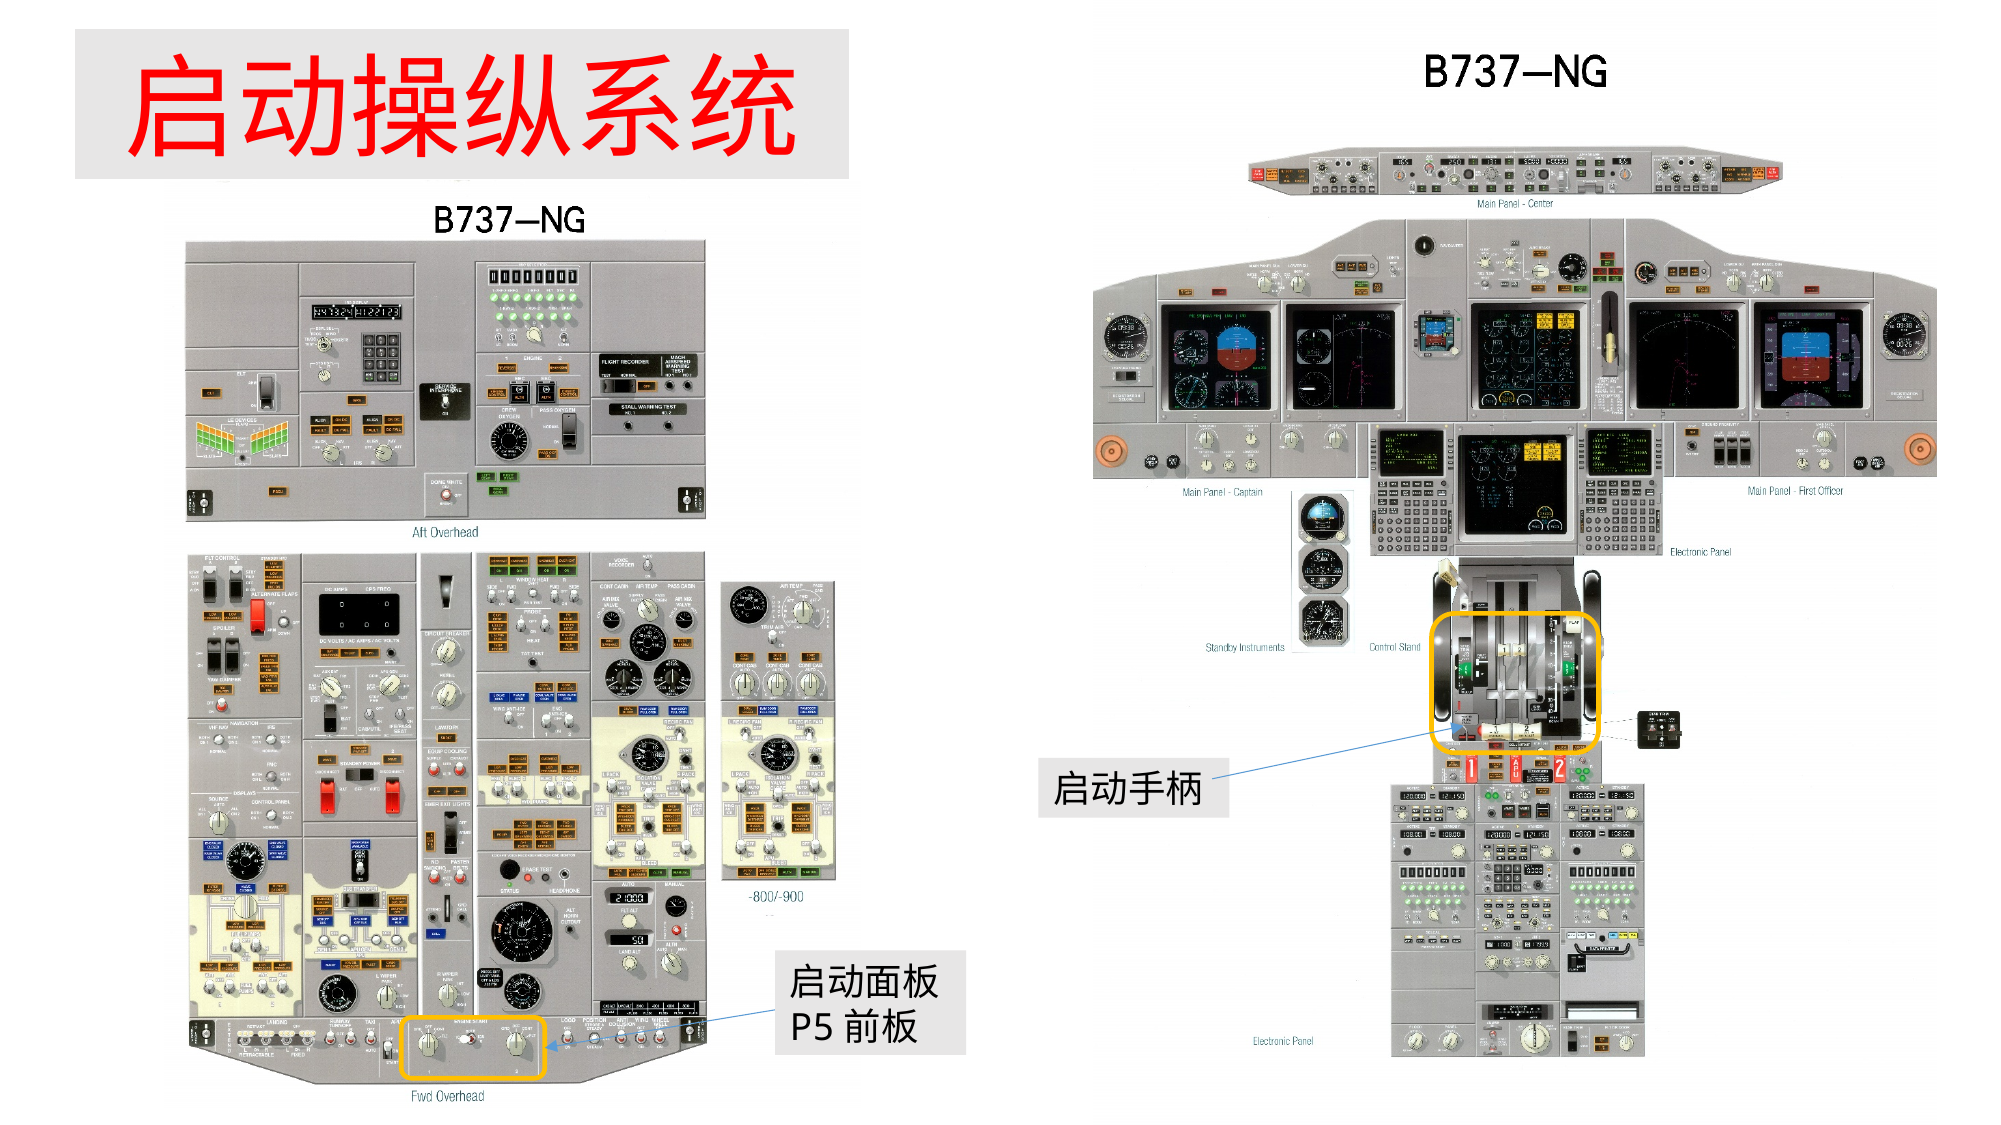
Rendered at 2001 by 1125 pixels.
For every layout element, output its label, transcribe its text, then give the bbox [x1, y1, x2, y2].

text_box 启动面板 P5前板 [861, 950, 967, 1055]
picture [1093, 0, 1937, 1125]
text_box 启动手柄 [1038, 757, 1093, 818]
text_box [1212, 725, 1464, 779]
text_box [544, 1003, 815, 1048]
text_box 启动操纵系统 [75, 29, 849, 179]
picture [164, 180, 861, 1109]
